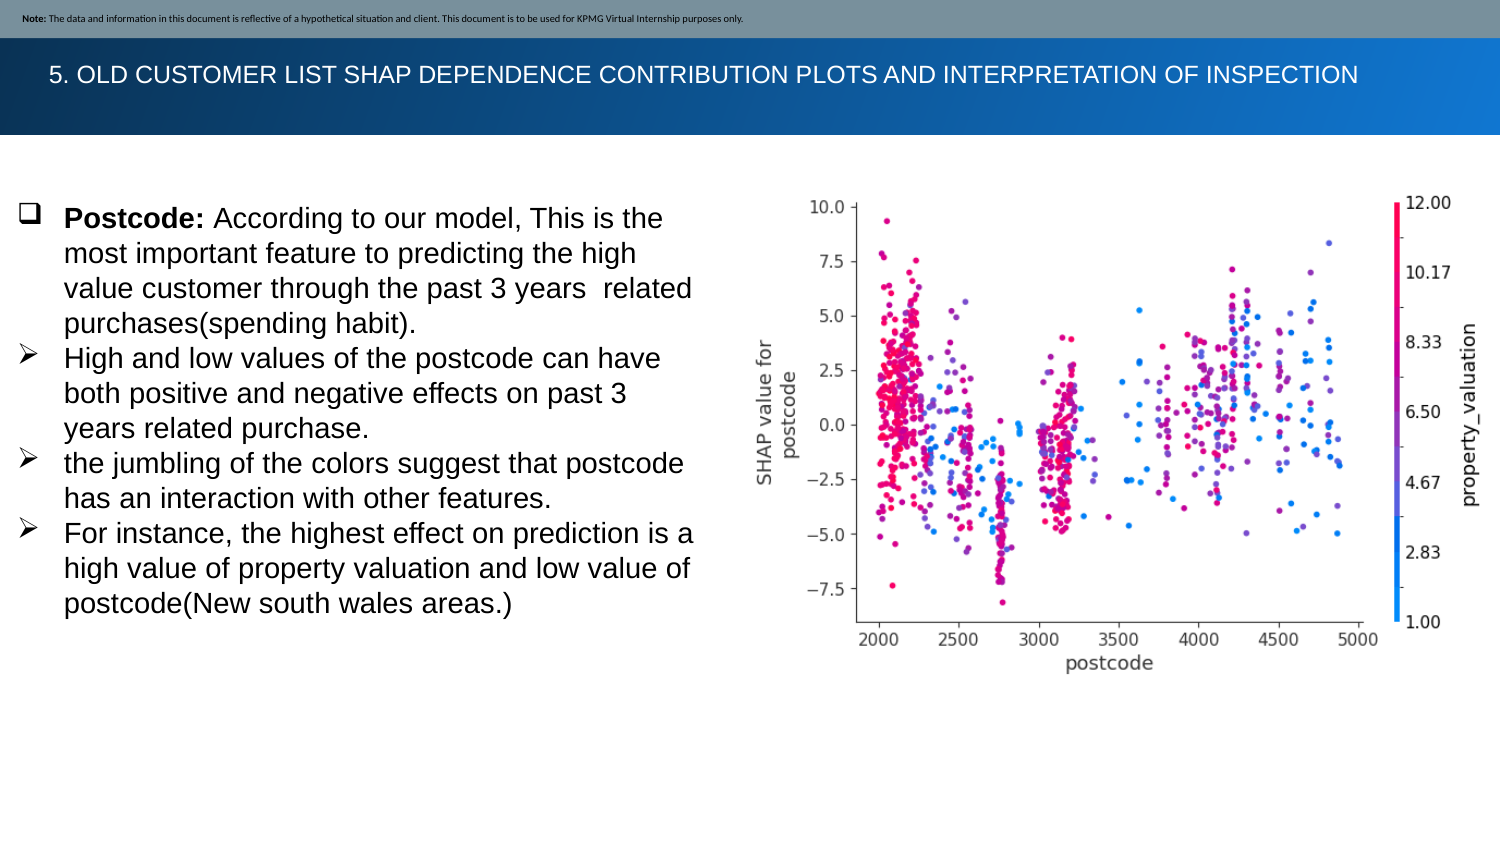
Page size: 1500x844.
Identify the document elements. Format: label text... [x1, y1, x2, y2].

picture [746, 184, 1488, 686]
text_box 5. OLD CUSTOMER LIST SHAP DEPENDENCE CONTRIBUTION PLOTS AND INTERPRETATION OF INSPECTION [33, 43, 1439, 104]
text_box [0, 39, 1500, 135]
text_box Postcode: According to our model, This is the most important feature to predicting the high value customer through the past 3 years related purchases(spending habit). High and low values of the postcode can have both positive and negative effects on past 3 years related purchase. the jumbling of the colors suggest that postcode has an interaction with other features. For instance, the highest effect on prediction is a high value of property valuation and low value of postcode(New south wales areas.) [9, 192, 711, 627]
text_box Note: The data and information in this document is reflective of a hypothetical situation and client. This document is to be used for KPMG Virtual Internship purposes only. [0, 0, 1500, 39]
